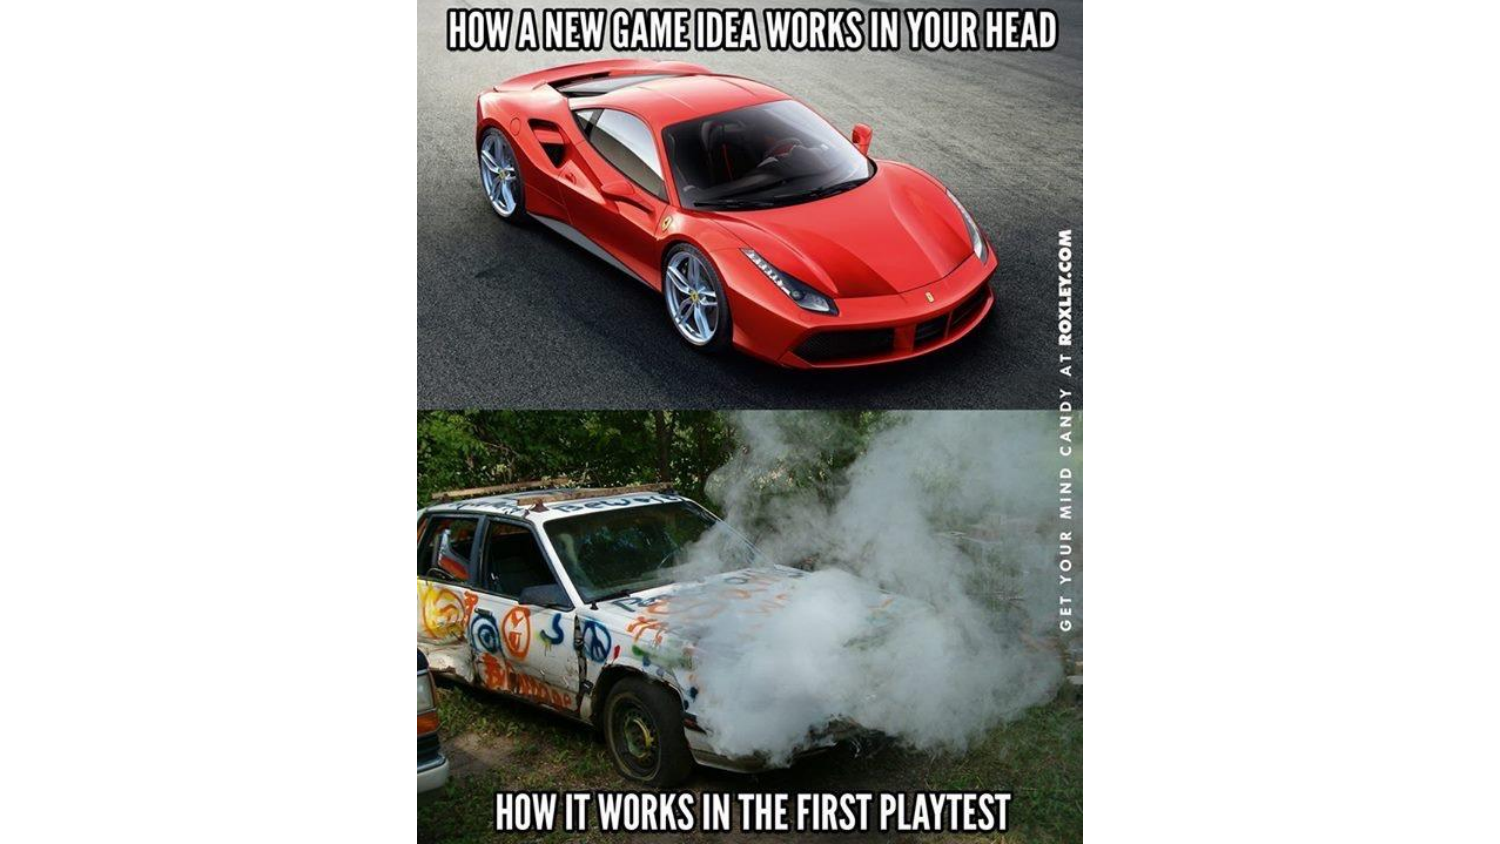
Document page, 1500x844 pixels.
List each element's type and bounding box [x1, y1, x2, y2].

picture [417, 0, 1083, 844]
